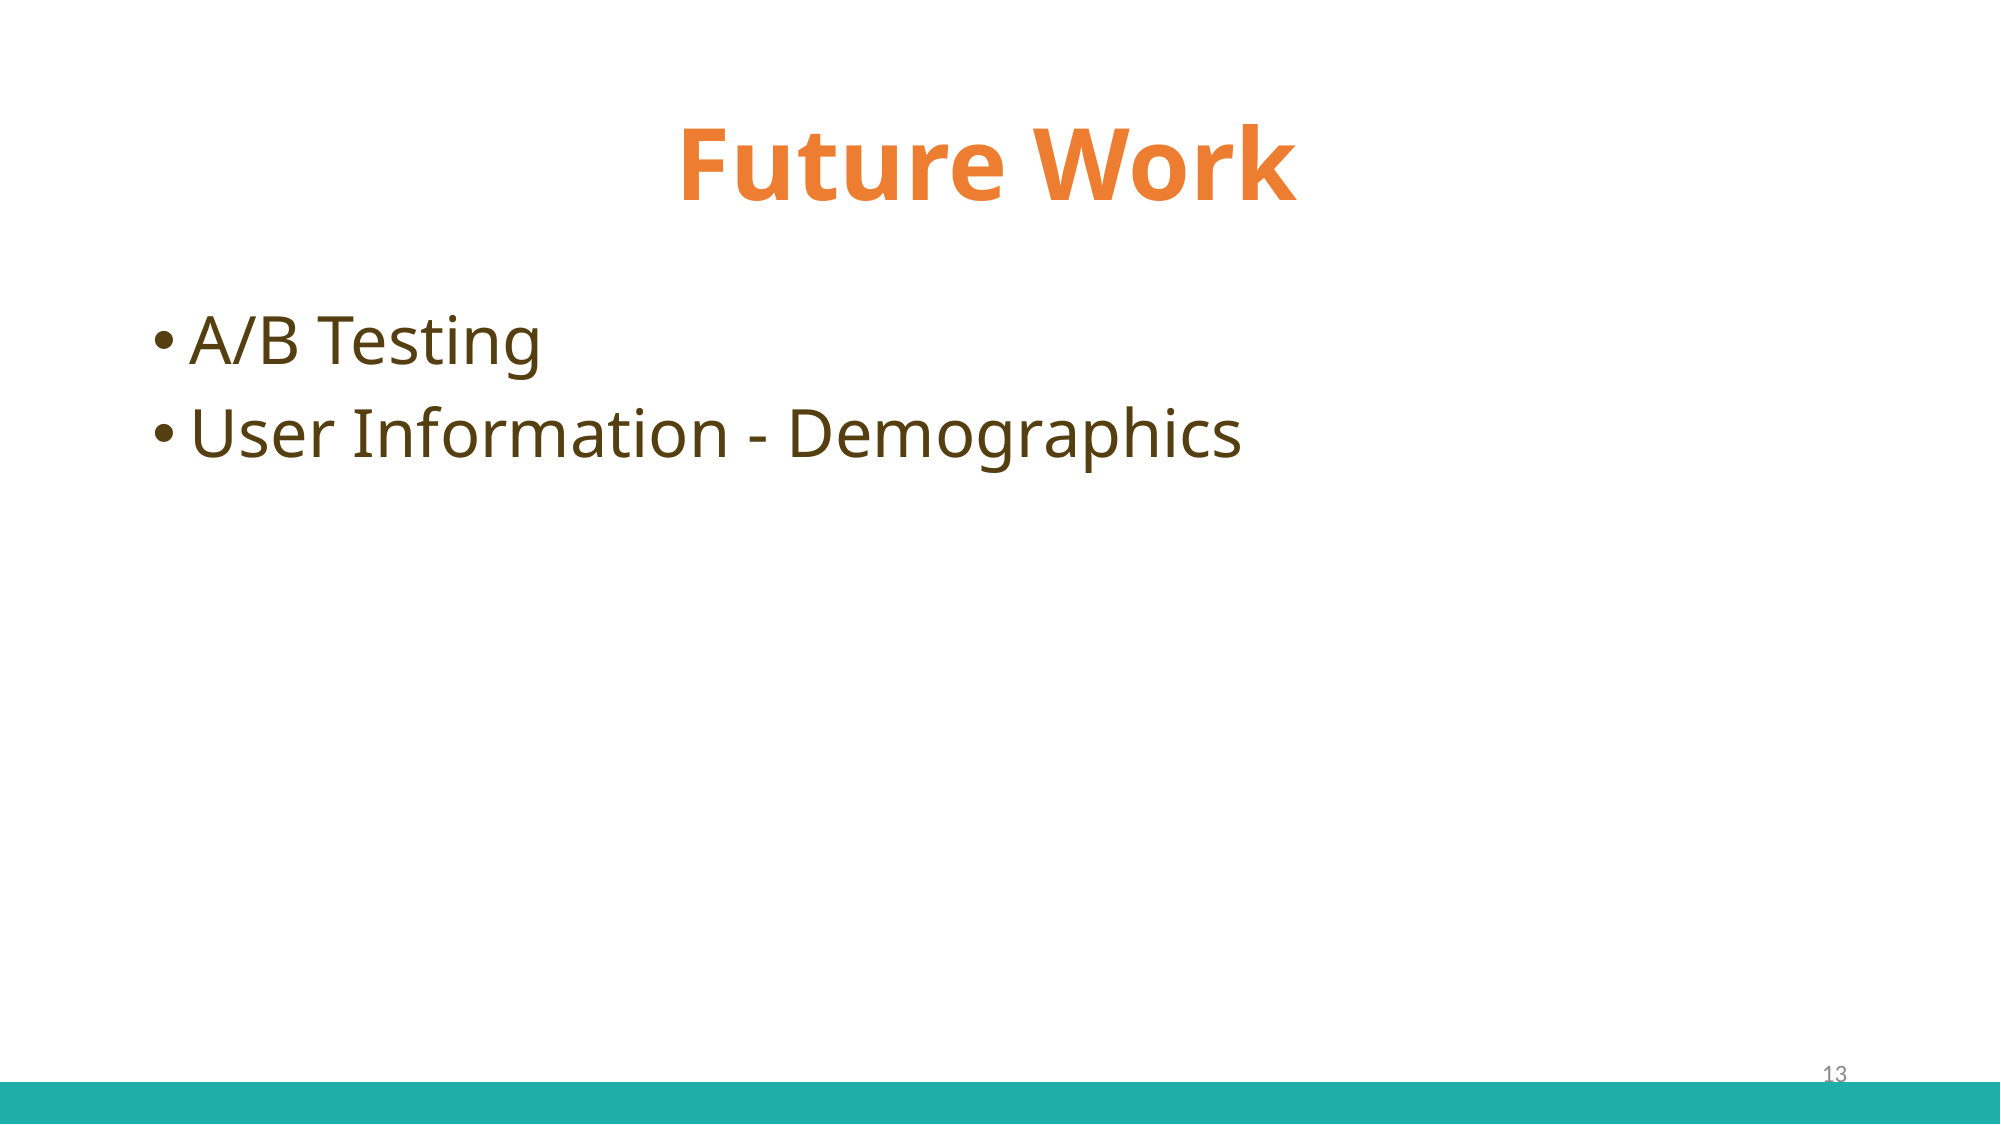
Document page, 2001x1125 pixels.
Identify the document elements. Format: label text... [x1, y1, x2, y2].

list A/B Testing User Information - Demographics [137, 299, 1863, 1014]
slide_number 13 [1412, 1042, 1863, 1103]
title Future Work [137, 59, 1863, 278]
